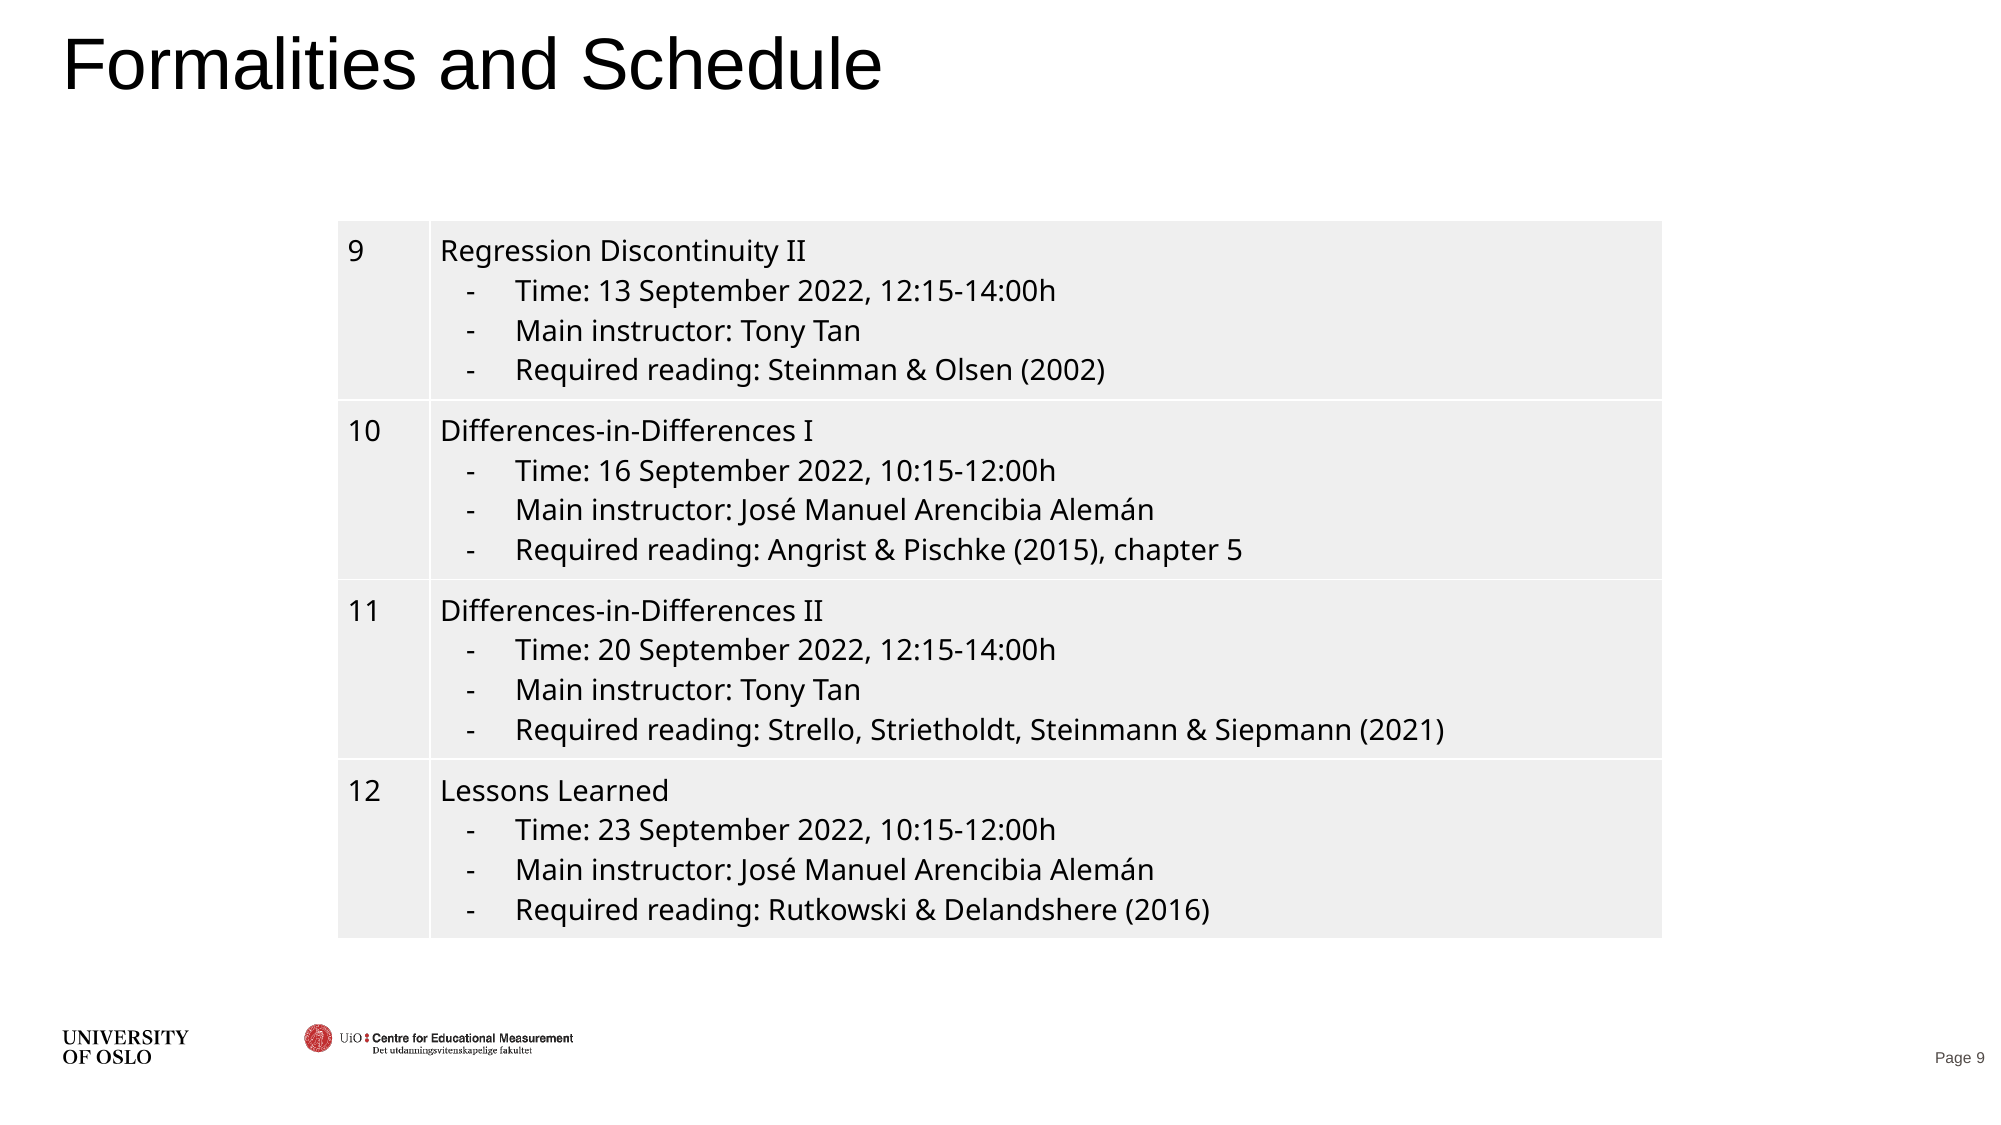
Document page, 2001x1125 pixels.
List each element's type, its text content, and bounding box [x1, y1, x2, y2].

table_cell Differences-in-Differences II Time: 20 September 2022, 12:15-14:00h Main instructor: Tony Tan Required reading: Strello, Strietholdt, Steinmann & Siepmann (2021) [431, 580, 1662, 758]
table_cell 10 [338, 401, 429, 579]
picture [62, 1030, 189, 1064]
table_cell Differences-in-Differences I Time: 16 September 2022, 10:15-12:00h Main instructor: José Manuel Arencibia Alemán Required reading: Angrist & Pischke (2015), chapter 5 [431, 401, 1662, 579]
title Formalities and Schedule [62, 26, 1938, 151]
table_header Regression Discontinuity II Time: 13 September 2022, 12:15-14:00h Main instructor: Tony Tan Required reading: Steinman & Olsen (2002) [431, 221, 1662, 399]
slide_number Page 9 [1901, 1027, 2000, 1088]
table_cell 11 [338, 580, 429, 758]
table_cell Lessons Learned Time: 23 September 2022, 10:15-12:00h Main instructor: José Manuel Arencibia Alemán Required reading: Rutkowski & Delandshere (2016) [431, 760, 1662, 938]
picture [301, 1021, 597, 1067]
table_cell 12 [338, 760, 429, 938]
table_header 9 [338, 221, 429, 399]
